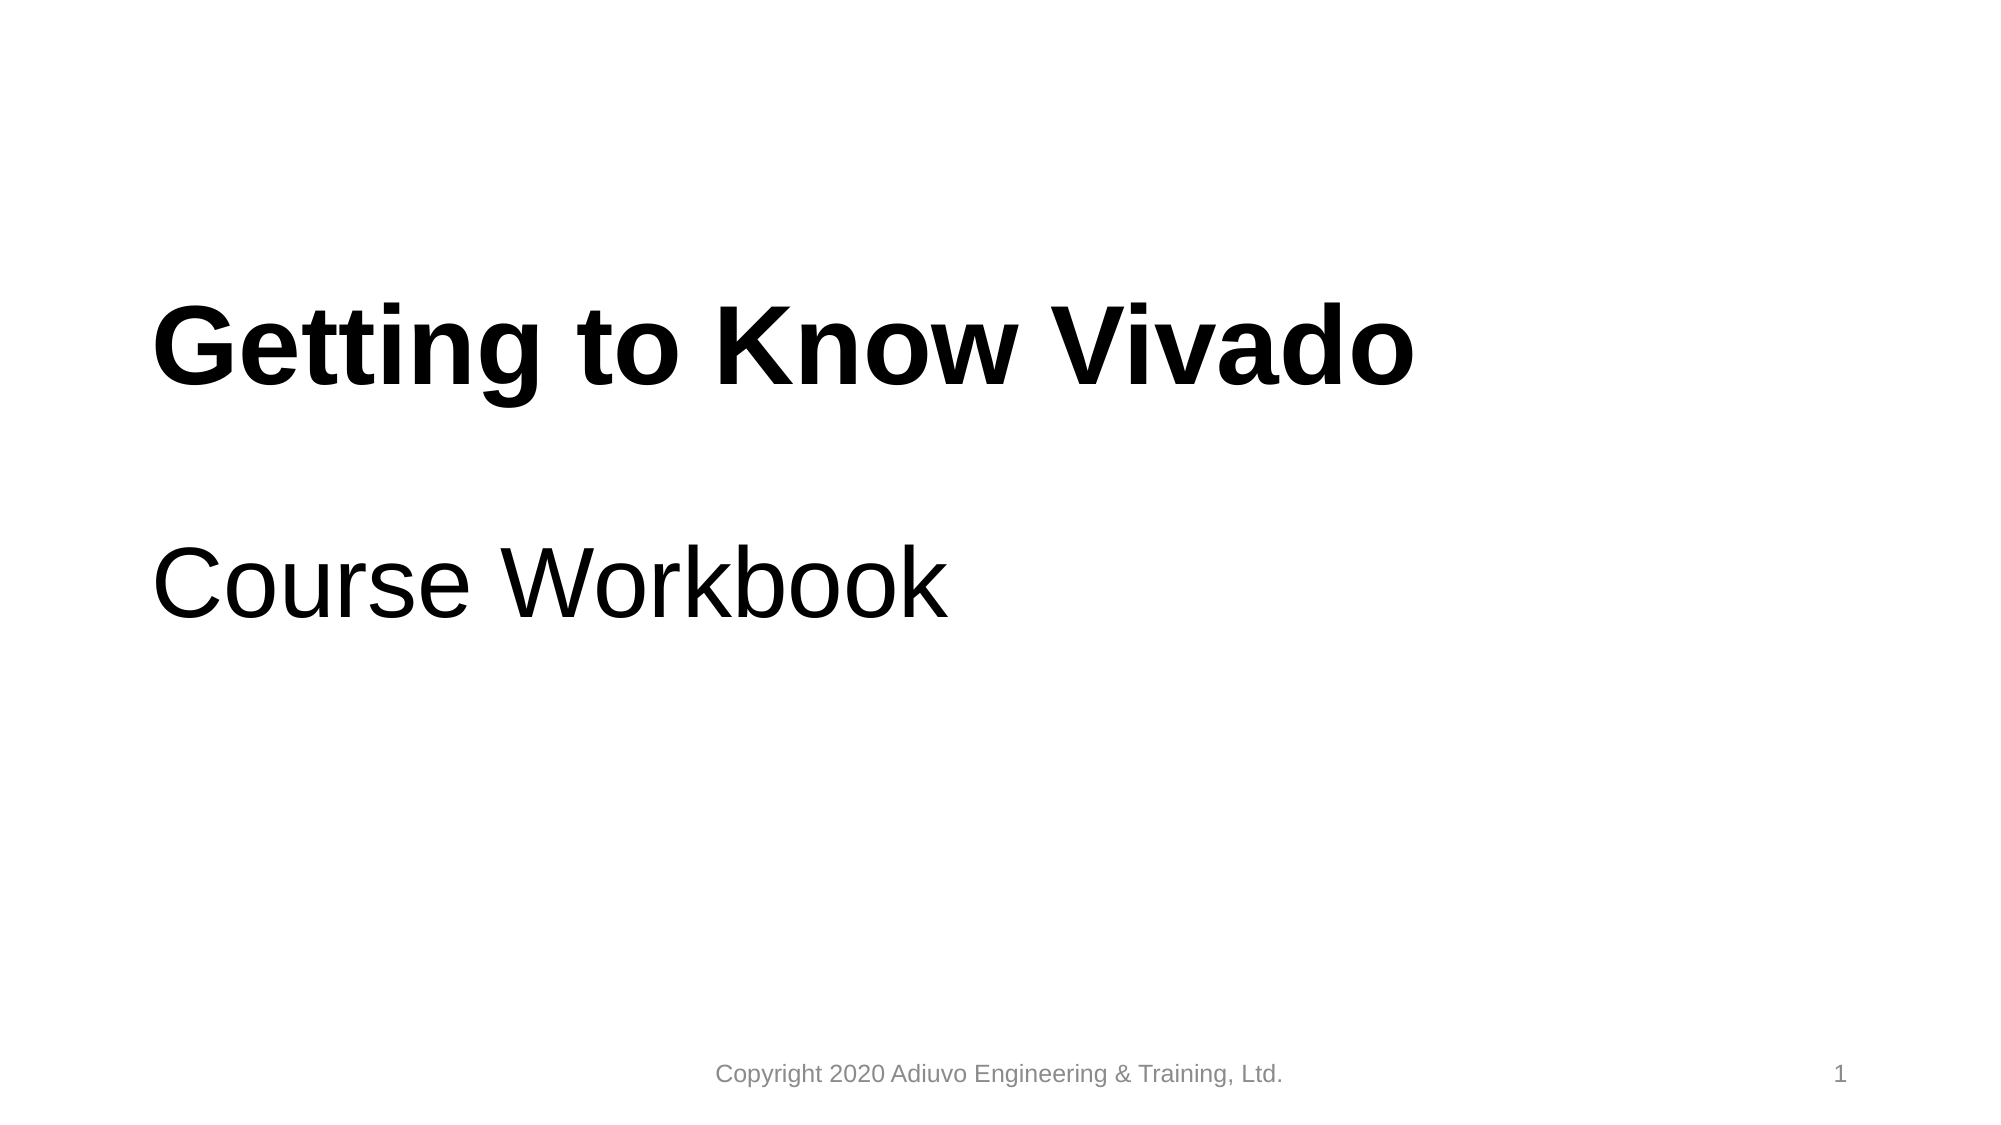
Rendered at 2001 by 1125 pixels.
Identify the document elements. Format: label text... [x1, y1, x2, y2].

slide_number 1 [1412, 1042, 1863, 1103]
footer Copyright 2020 Adiuvo Engineering & Training, Ltd. [662, 1042, 1338, 1103]
text_box Getting to Know Vivado Course Workbook [136, 280, 1862, 749]
